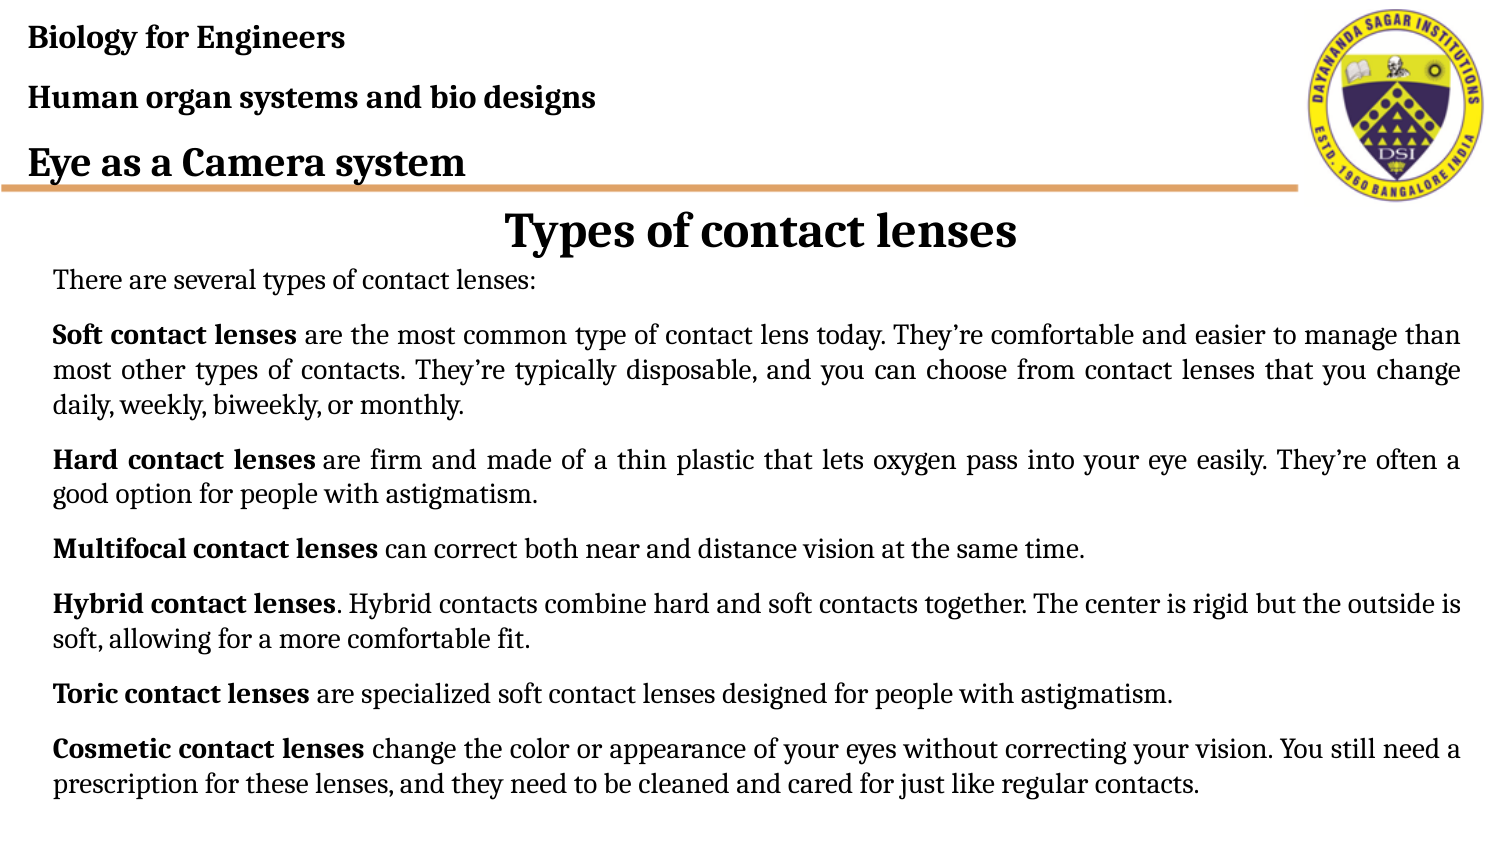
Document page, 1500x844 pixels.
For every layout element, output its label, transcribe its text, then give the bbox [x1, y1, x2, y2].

picture [0, 183, 1301, 194]
text_box Biology for Engineers Human organ systems and bio designs Eye as a Camera system [12, 0, 1107, 182]
text_box Types of contact lenses [489, 201, 1230, 252]
text_box There are several types of contact lenses: Soft contact lenses are the most common type of contact lens today. They’re comfortable and easier to manage than most other types of contacts. They’re typically disposable, and you can choose from contact lenses that you change daily, weekly, biweekly, or monthly. Hard contact lenses are firm and made of a thin plastic that lets oxygen pass into your eye easily. They’re often a good option for people with astigmatism. Multifocal contact lenses can correct both near and distance vision at the same time. Hybrid contact lenses. Hybrid contacts combine hard and soft contacts together. The center is rigid but the outside is soft, allowing for a more comfortable fit. Toric contact lenses are specialized soft contact lenses designed for people with astigmatism. Cosmetic contact lenses change the color or appearance of your eyes without correcting your vision. You still need a prescription for these lenses, and they need to be cleaned and cared for just like regular contacts. [37, 252, 1478, 807]
picture [1302, 8, 1492, 209]
